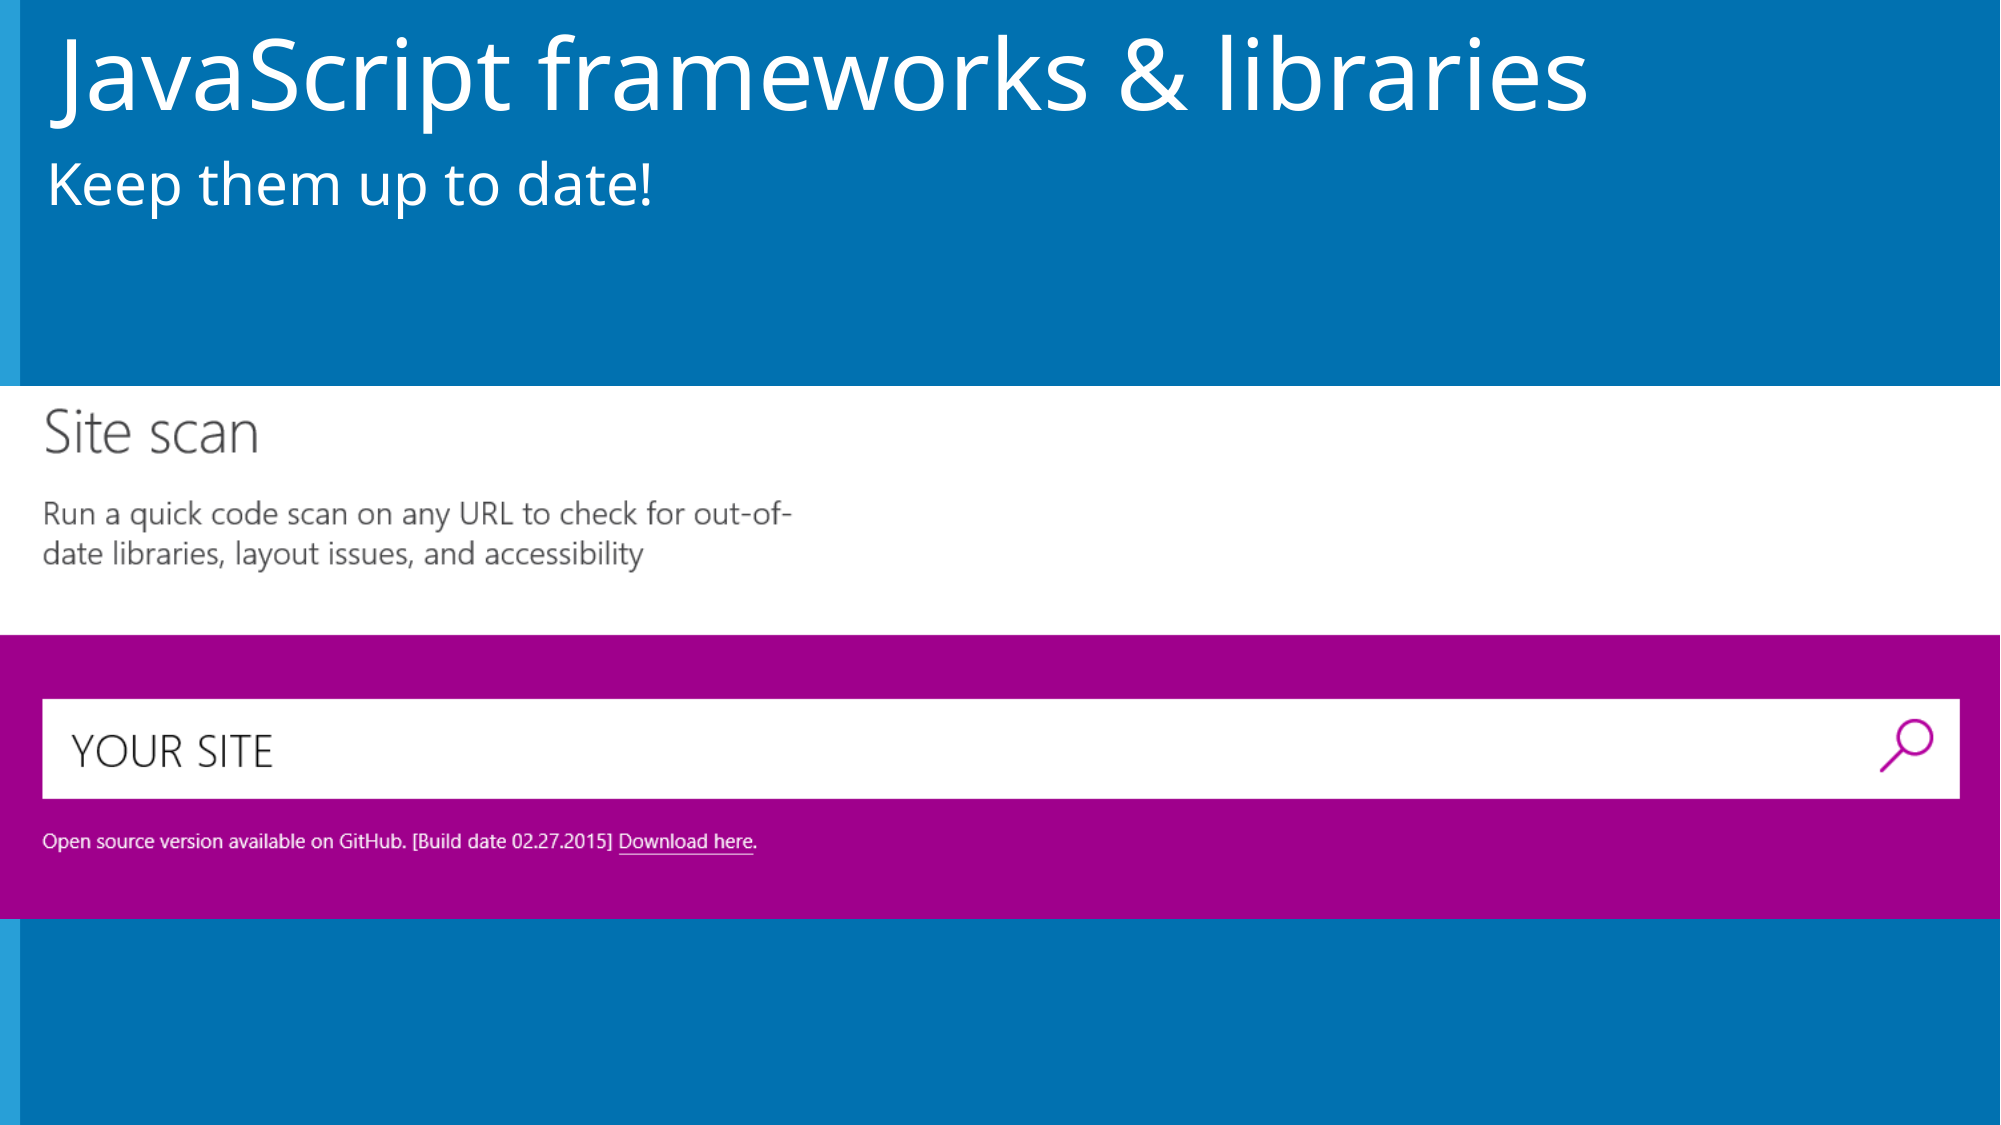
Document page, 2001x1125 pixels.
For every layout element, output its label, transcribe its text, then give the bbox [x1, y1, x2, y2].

picture [0, 386, 2000, 919]
text_box Keep them up to date! [31, 139, 670, 225]
title JavaScript frameworks & libraries [43, 17, 1874, 140]
